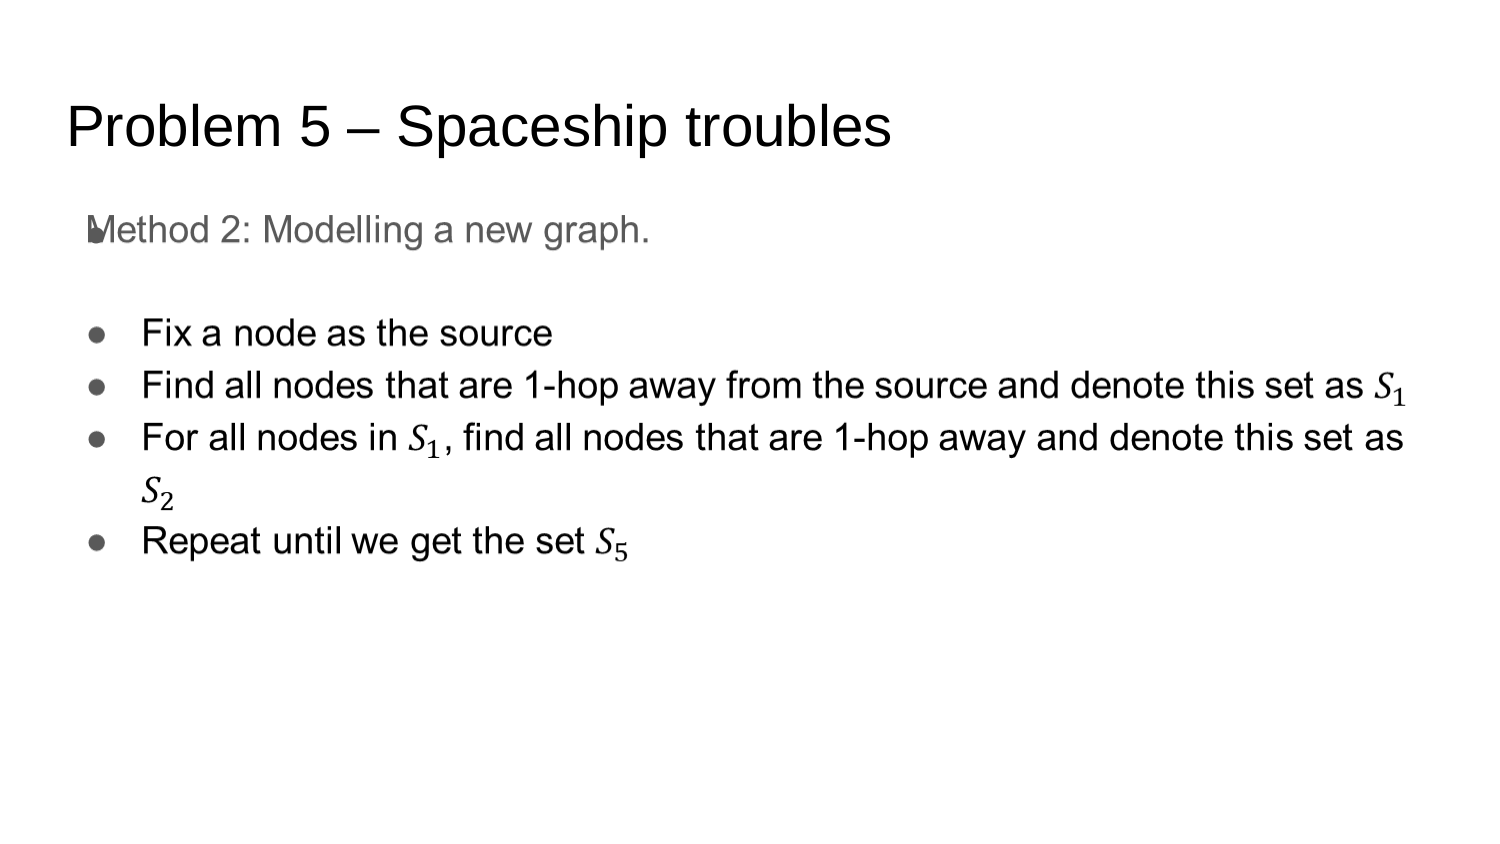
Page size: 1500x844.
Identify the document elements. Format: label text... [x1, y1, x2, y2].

title Problem 5 – Spaceship troubles [51, 72, 1449, 167]
list [51, 189, 1449, 750]
